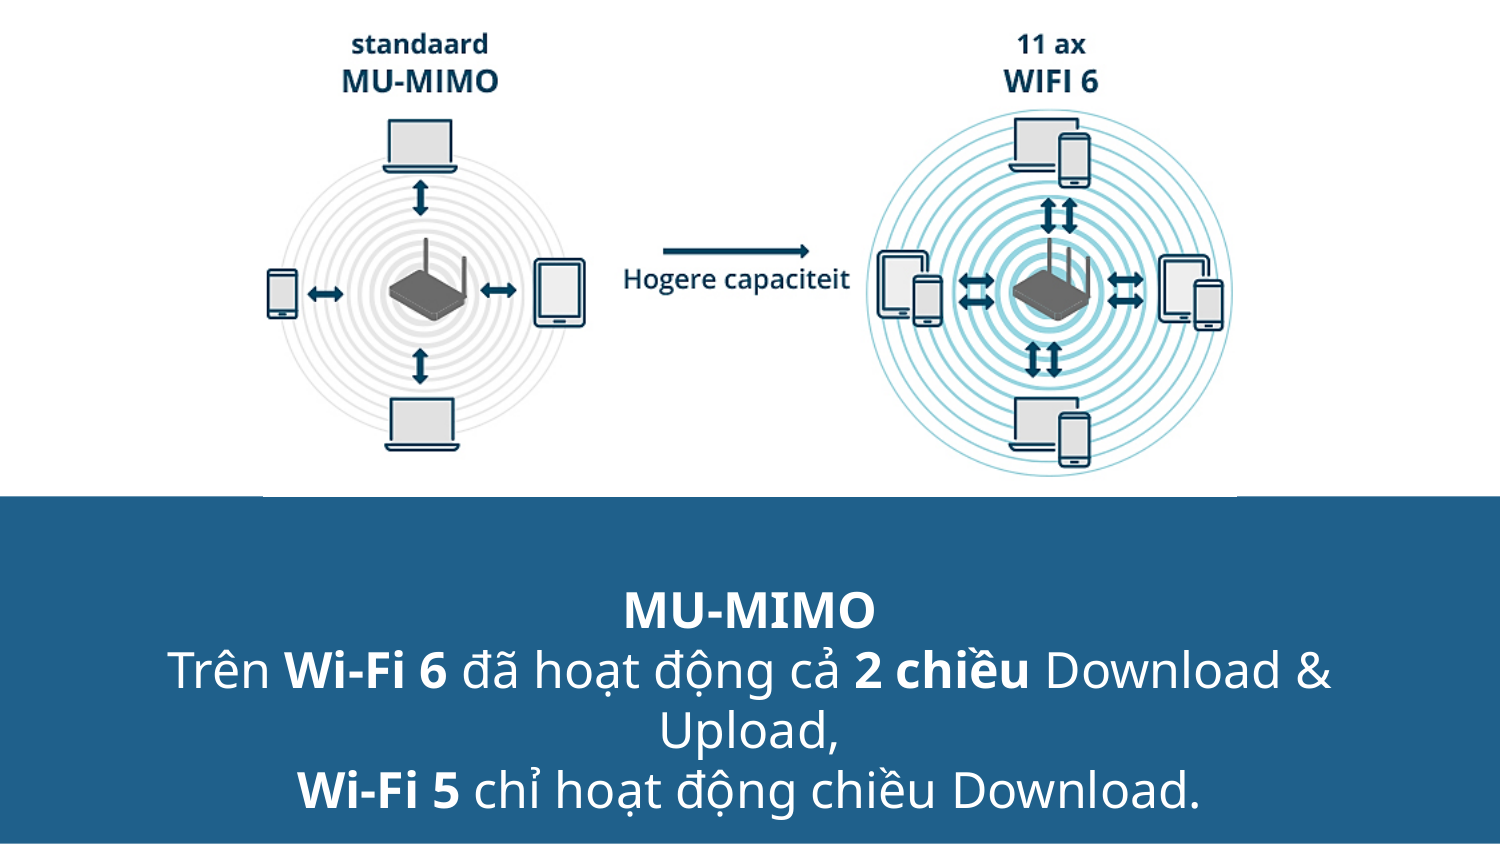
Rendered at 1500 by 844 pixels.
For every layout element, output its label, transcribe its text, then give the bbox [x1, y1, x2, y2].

picture [263, 11, 1237, 497]
text_box MU-MIMO Trên Wi-Fi 6 đã hoạt động cả 2 chiều Download & Upload, Wi-Fi 5 chỉ hoạt động chiều Download. [84, 571, 1416, 827]
text_box [0, 495, 1500, 844]
